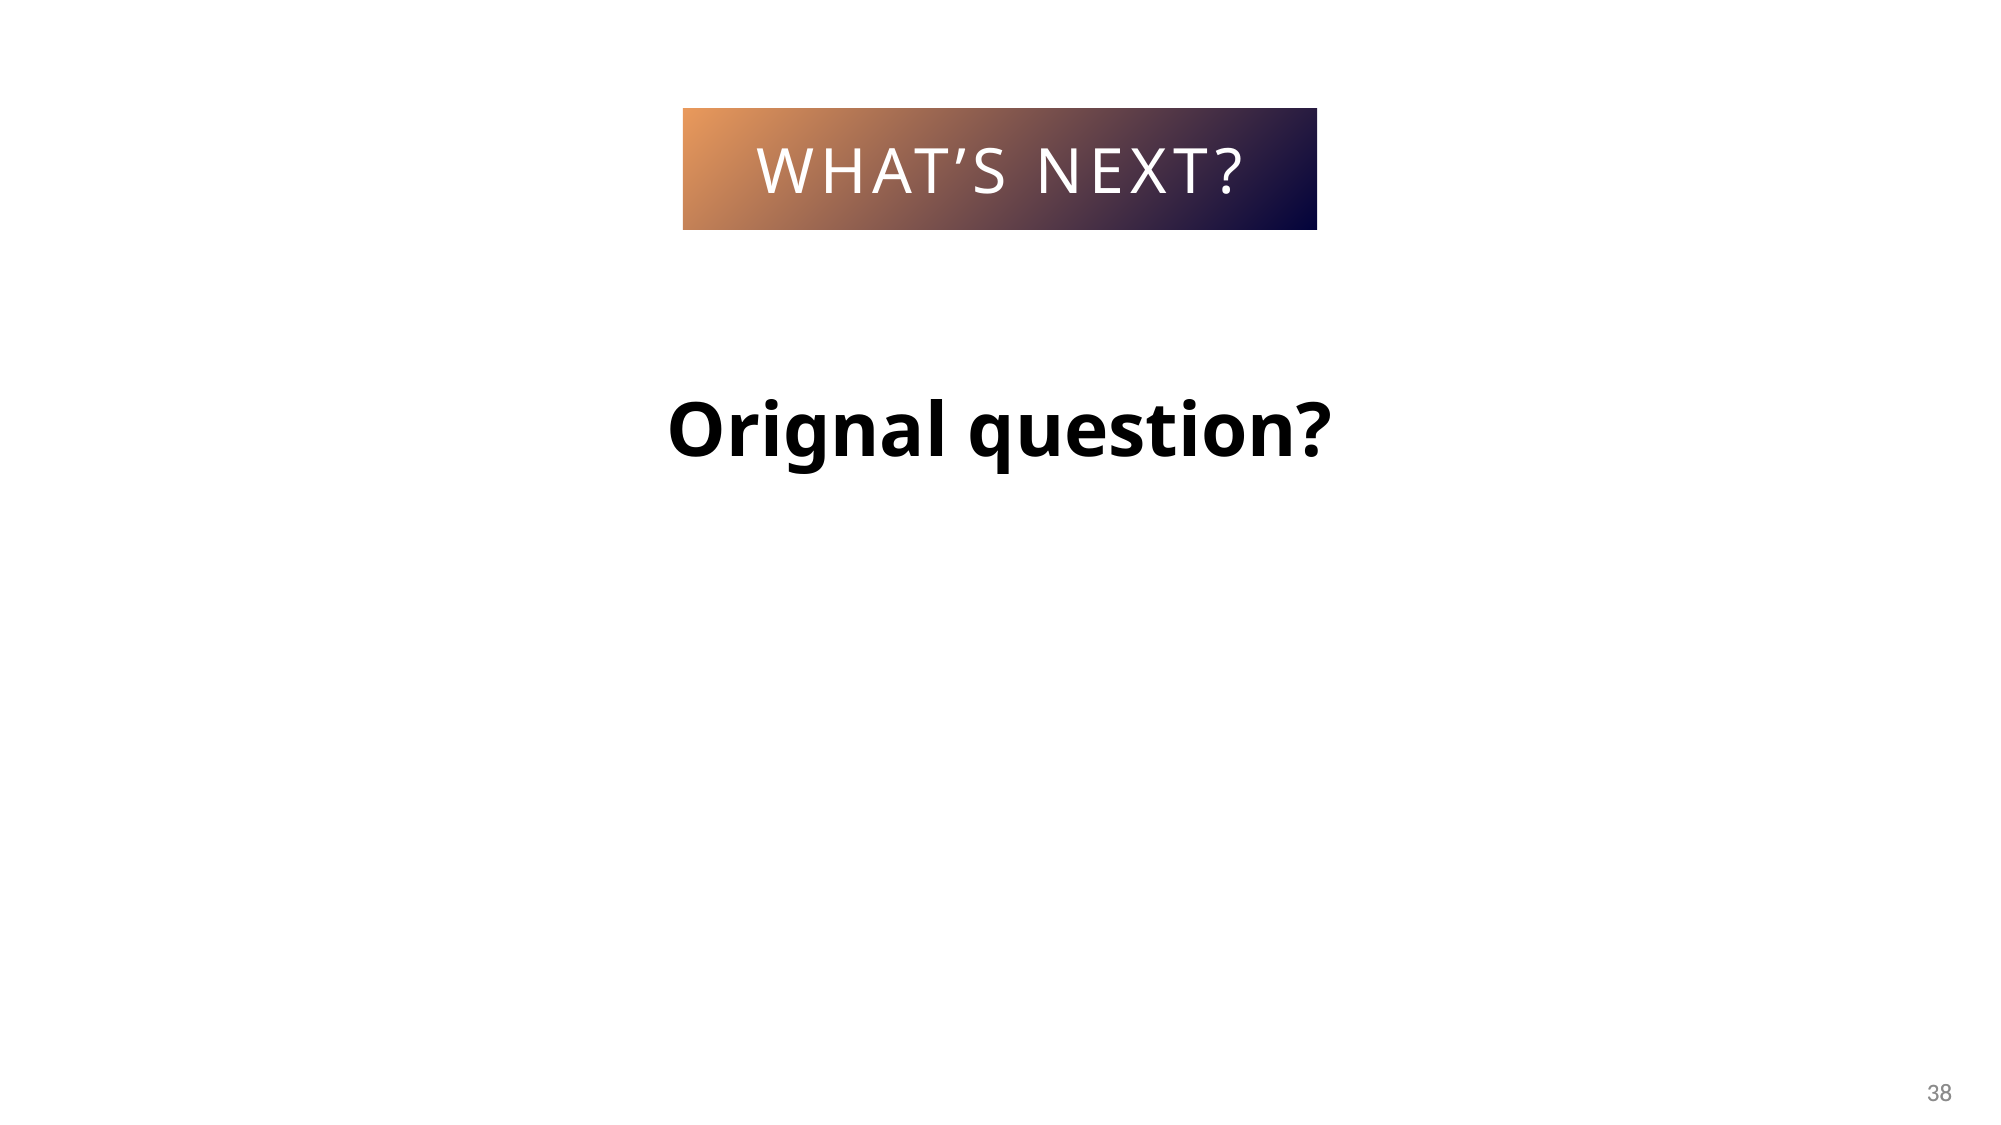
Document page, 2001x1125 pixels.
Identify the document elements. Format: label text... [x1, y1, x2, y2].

list Orignal question? [497, 328, 1503, 719]
list WHAT’S NEXT? [682, 108, 1318, 230]
slide_number 38 [1894, 1061, 1968, 1121]
